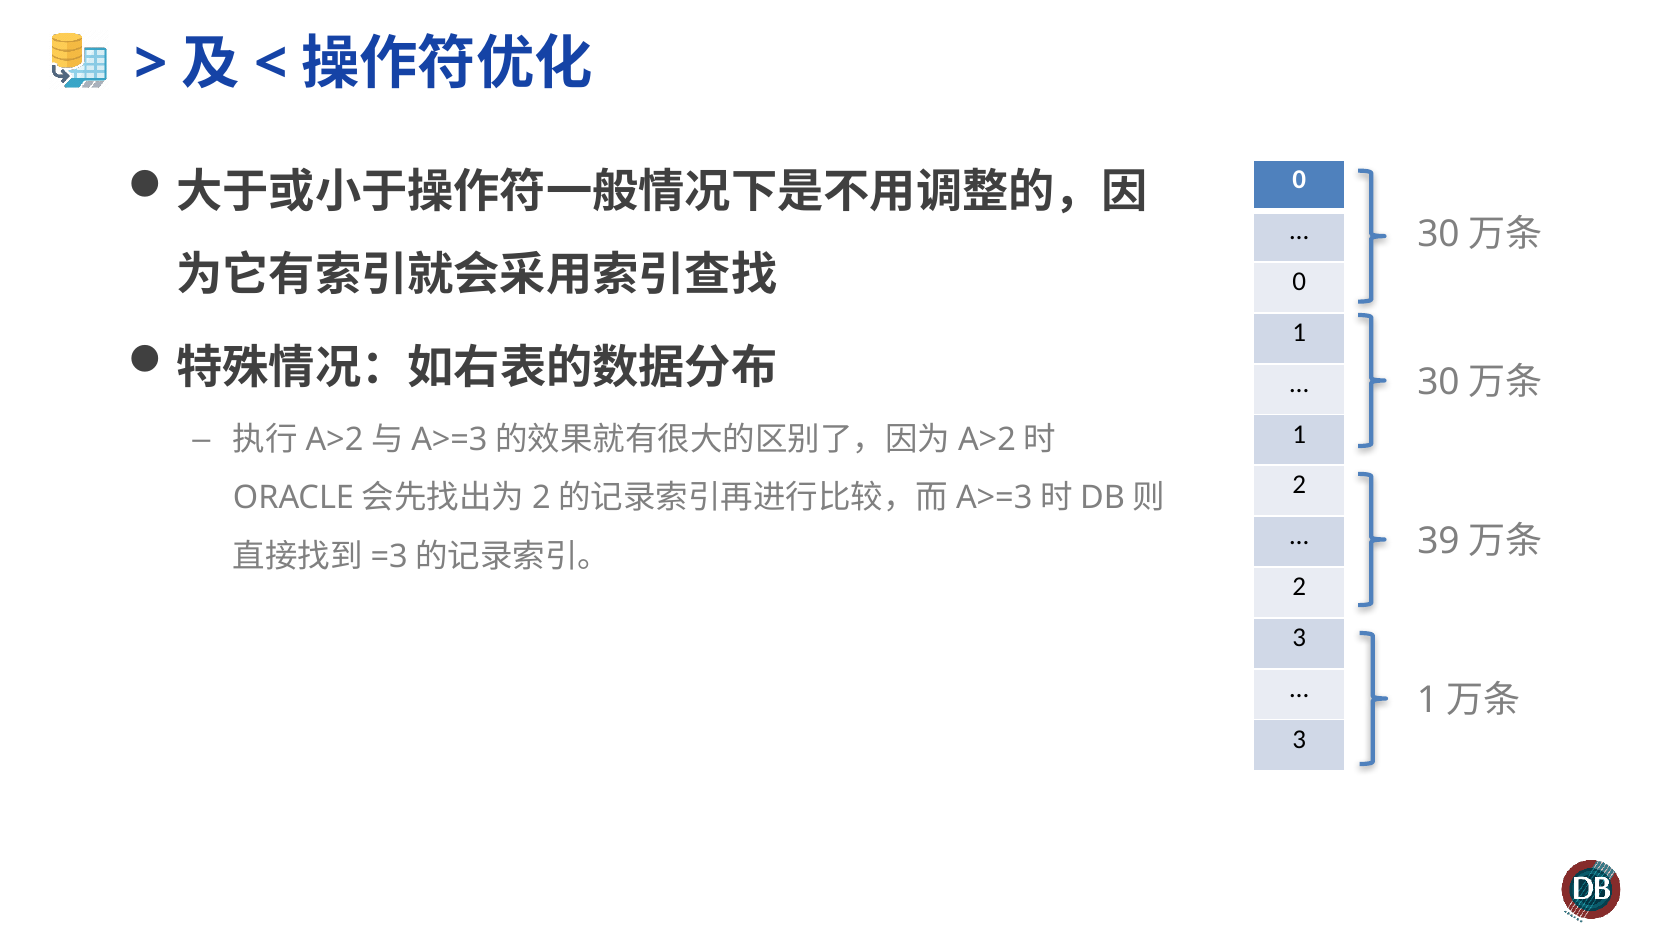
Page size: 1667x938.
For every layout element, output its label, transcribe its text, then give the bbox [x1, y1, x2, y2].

picture [1557, 858, 1623, 924]
table_cell 0 [1254, 263, 1344, 312]
table_cell … [1254, 517, 1344, 566]
table_cell … [1254, 214, 1344, 261]
table_cell 1 [1254, 314, 1344, 363]
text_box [1357, 170, 1555, 765]
table_cell … [1254, 365, 1344, 414]
list 大于或小于操作符一般情况下是不用调整的，因为它有索引就会采用索引查找 特殊情况：如右表的数据分布 执行A>2与A>=3的效果就有很大的区别了，因为A>2时ORACLE会先找出为2的记录索引再进行比较，而A>=3时DB则直接找到=3的记录索引。 [112, 126, 1200, 835]
table_header 0 [1254, 161, 1344, 208]
title >及<操作符优化 [118, 17, 1590, 103]
table_cell 3 [1254, 619, 1344, 668]
table_cell 2 [1254, 466, 1344, 515]
picture [49, 30, 109, 90]
table_cell … [1254, 670, 1344, 719]
table_cell 2 [1254, 568, 1344, 617]
table_cell 3 [1254, 720, 1344, 770]
table_cell 1 [1254, 415, 1344, 464]
